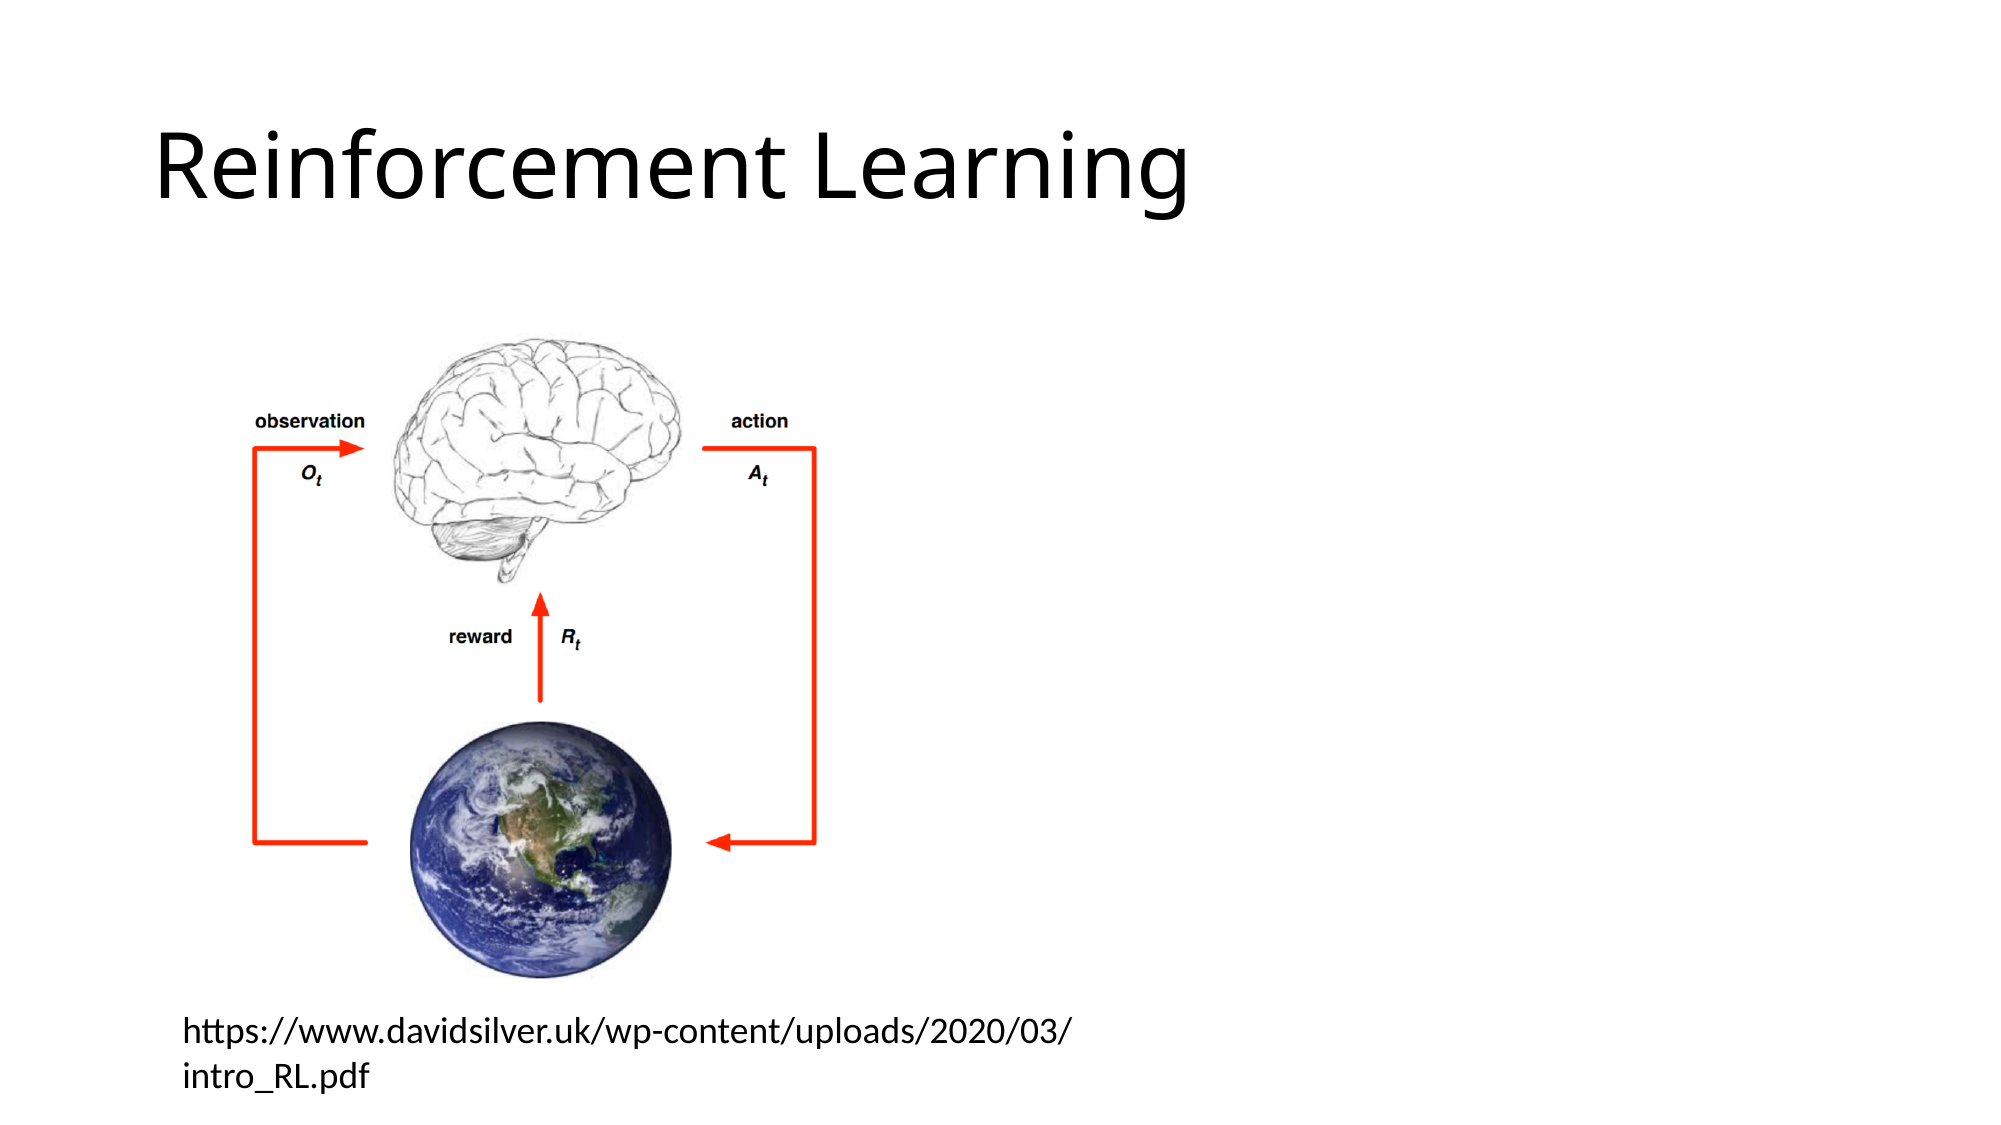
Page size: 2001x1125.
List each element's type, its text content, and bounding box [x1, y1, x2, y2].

text_box https://www.davidsilver.uk/wp-content/uploads/2020/03/intro_RL.pdf [167, 998, 1168, 1104]
picture [212, 299, 873, 1030]
title Reinforcement Learning [137, 59, 1863, 278]
